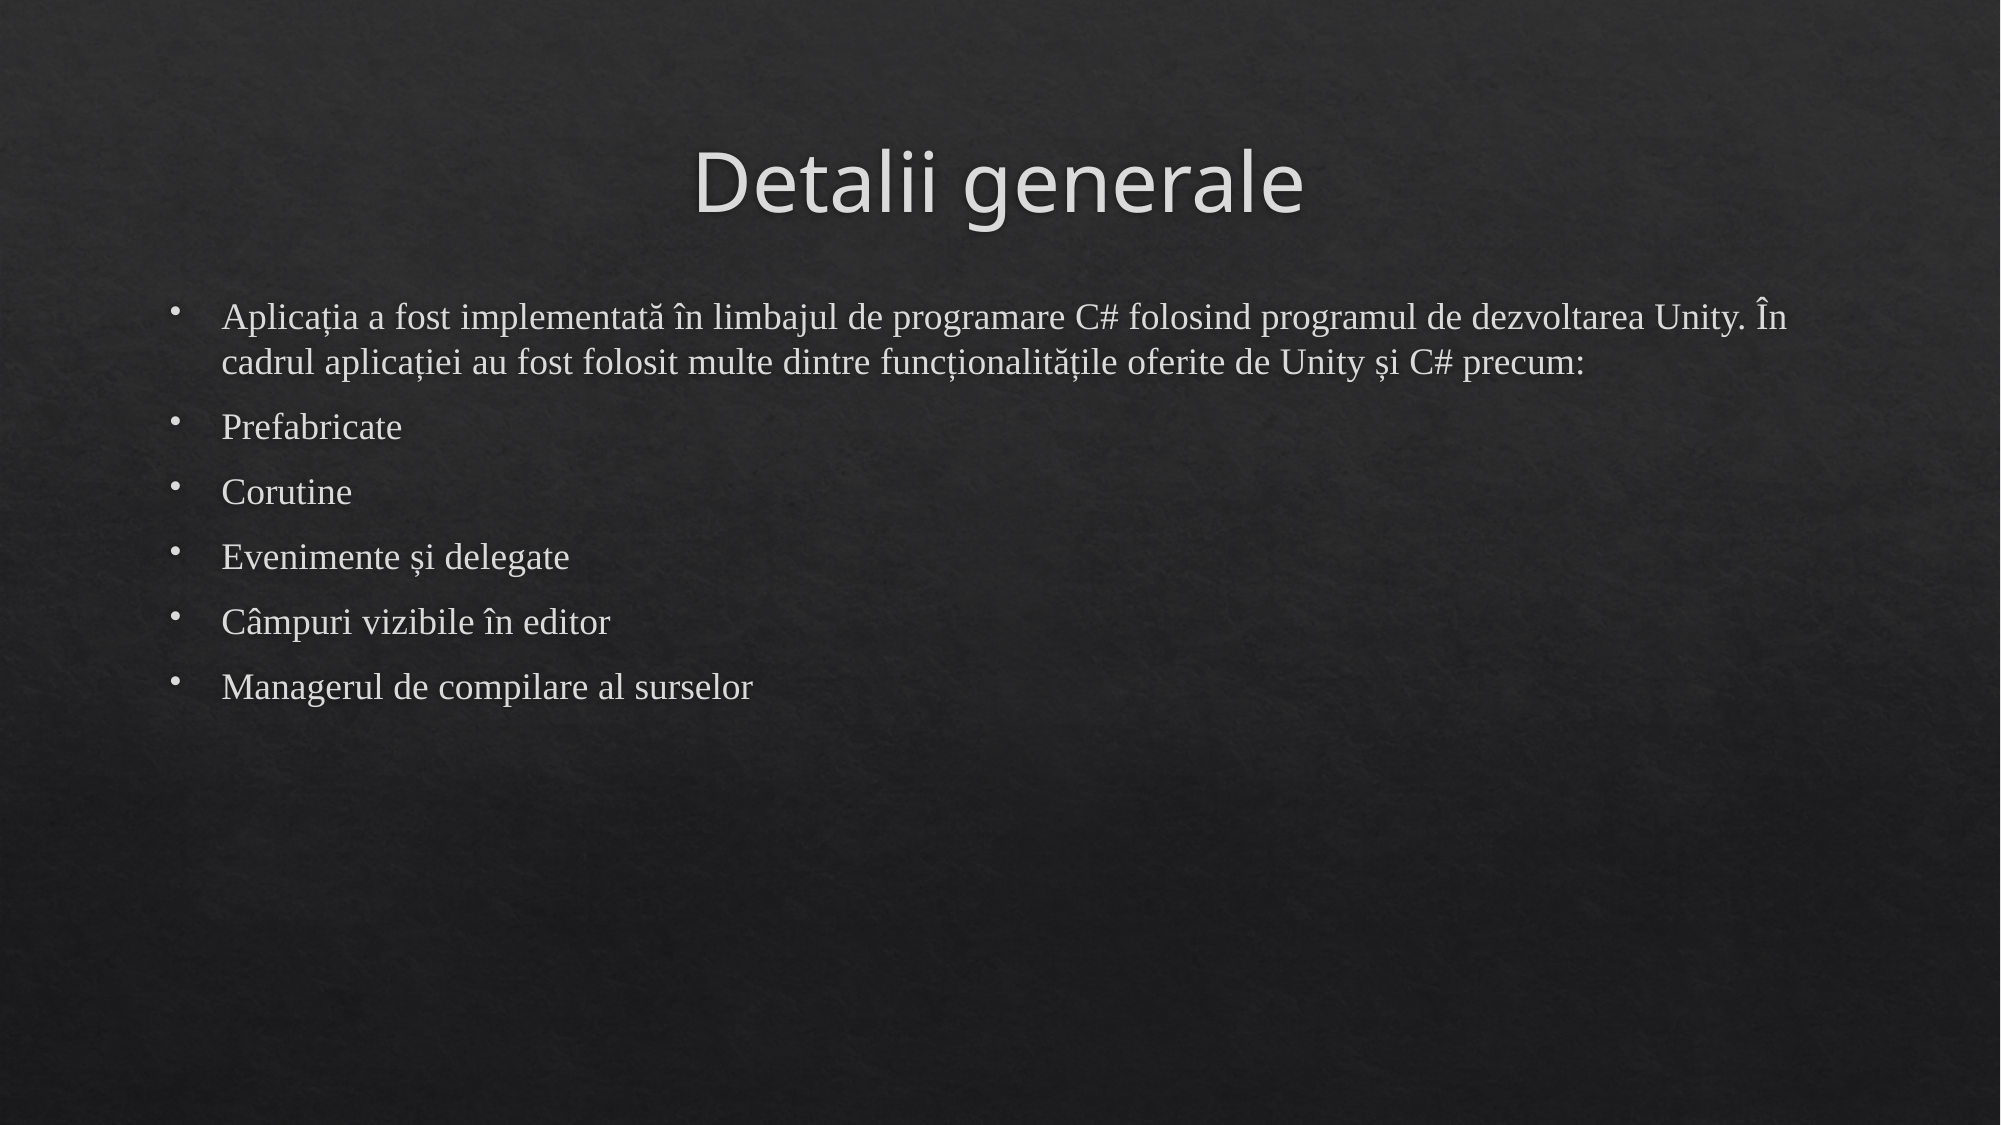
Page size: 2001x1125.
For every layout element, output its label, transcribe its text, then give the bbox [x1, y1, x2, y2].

title Detalii generale [149, 99, 1849, 260]
list Aplicația a fost implementată în limbajul de programare C# folosind programul de dezvoltarea Unity. În cadrul aplicației au fost folosit multe dintre funcționalitățile oferite de Unity și C# precum: Prefabricate Corutine Evenimente și delegate Câmpuri vizibile în editor Managerul de compilare al surselor [149, 284, 1849, 950]
